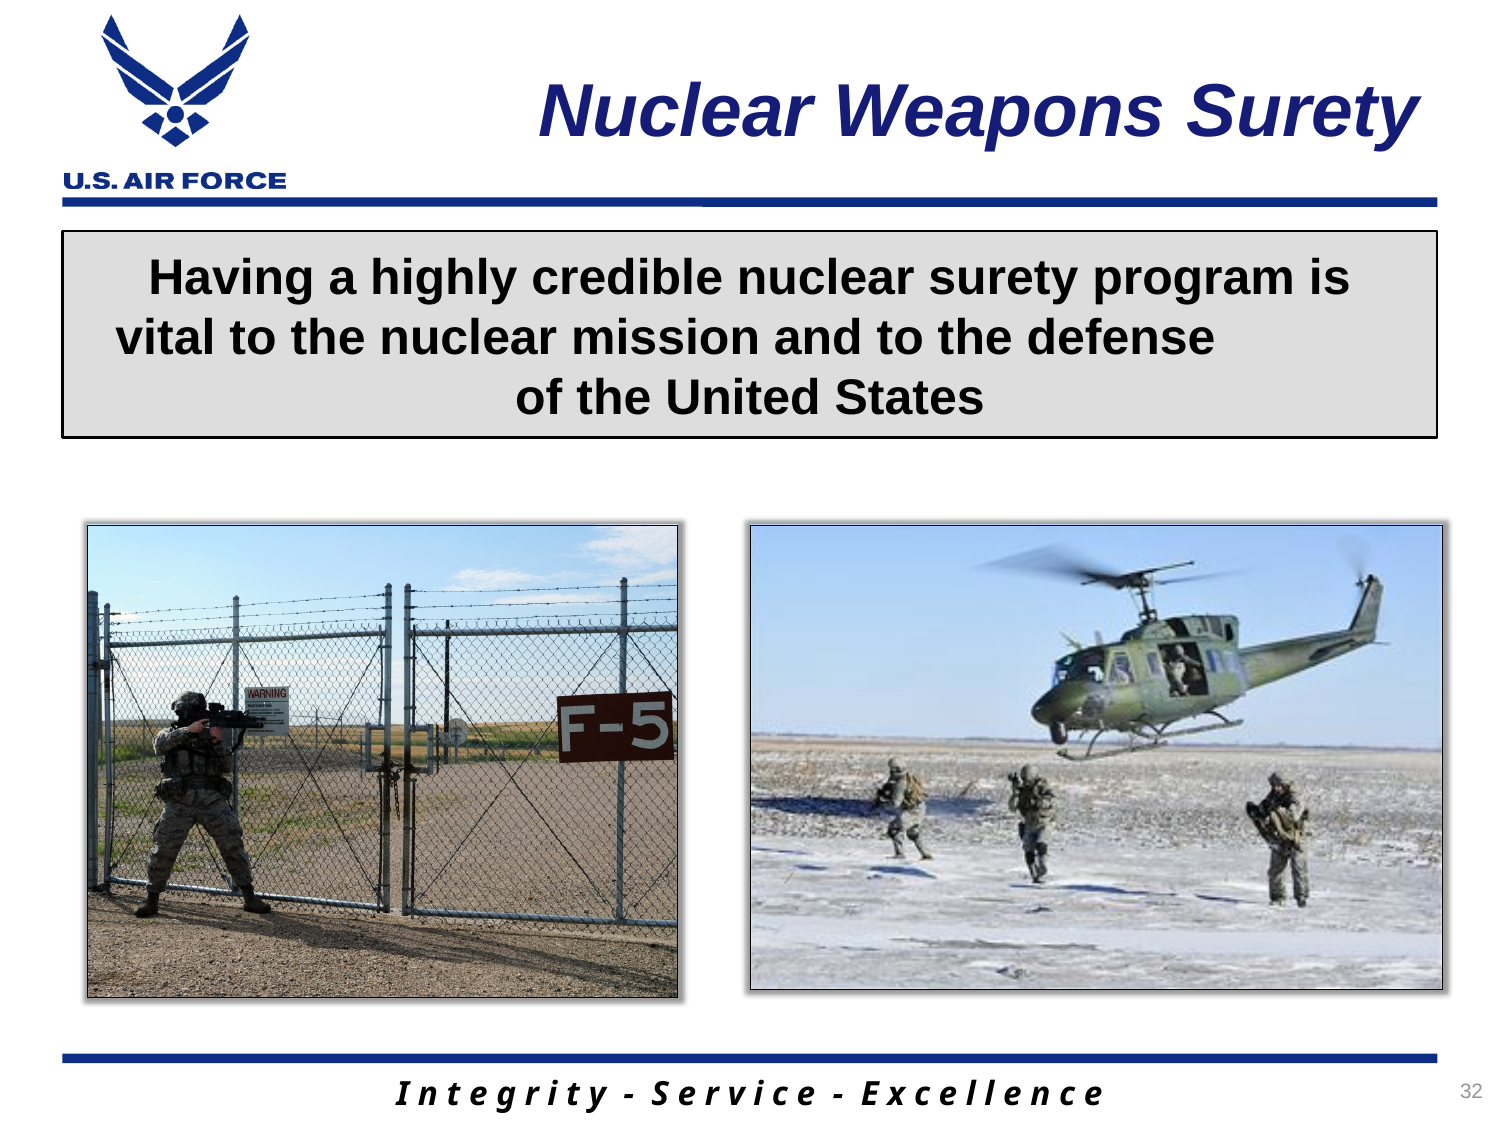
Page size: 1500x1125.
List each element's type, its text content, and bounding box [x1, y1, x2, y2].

picture [64, 14, 272, 189]
list Having a highly credible nuclear surety program is vital to the nuclear mission and to the defense of the United States [90, 237, 1410, 969]
text_box [62, 230, 1438, 438]
slide_number 32 [1310, 1070, 1498, 1121]
picture [749, 524, 1443, 990]
picture [87, 524, 678, 998]
title Nuclear Weapons Surety [272, 12, 1436, 201]
